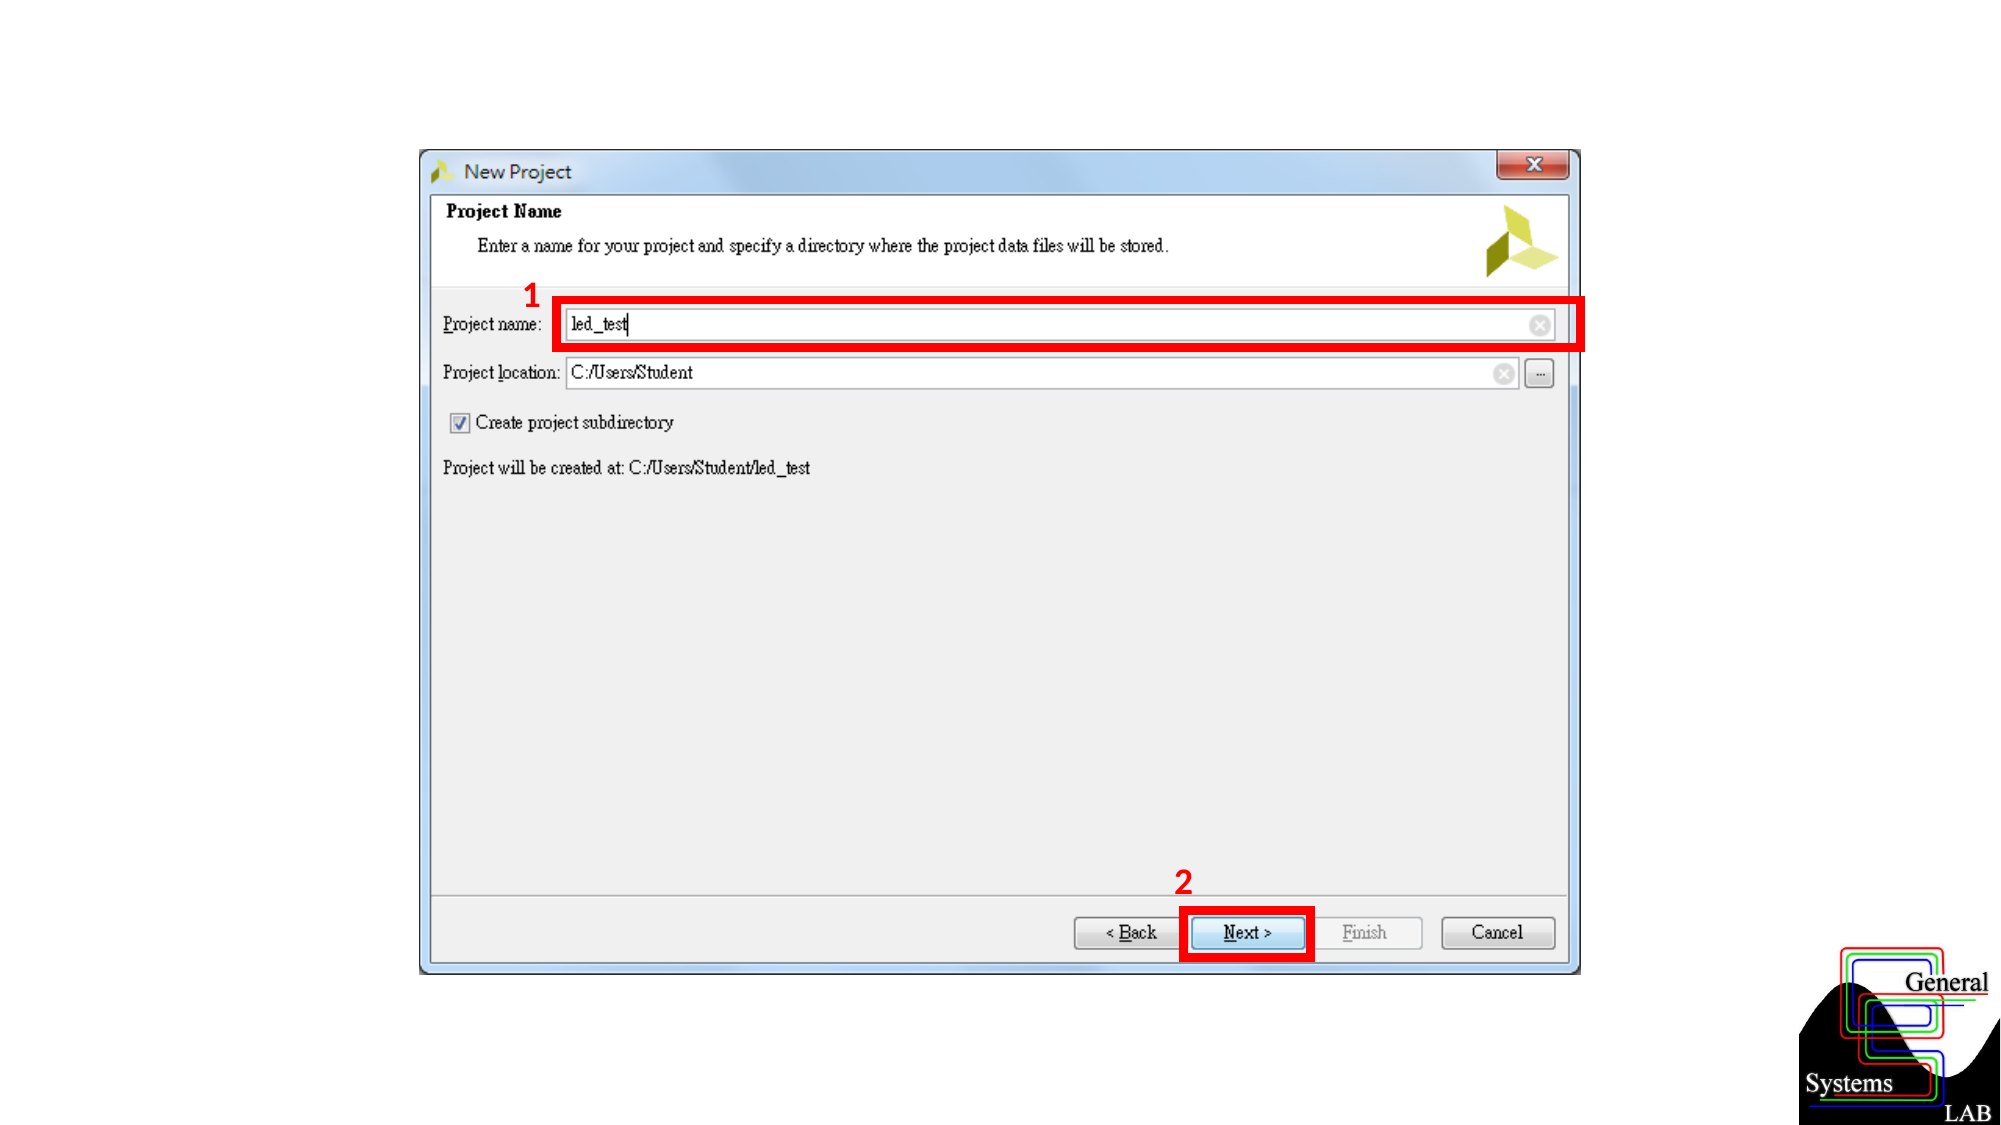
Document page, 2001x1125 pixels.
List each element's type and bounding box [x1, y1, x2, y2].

picture [419, 149, 1581, 975]
picture [1799, 943, 2001, 1125]
